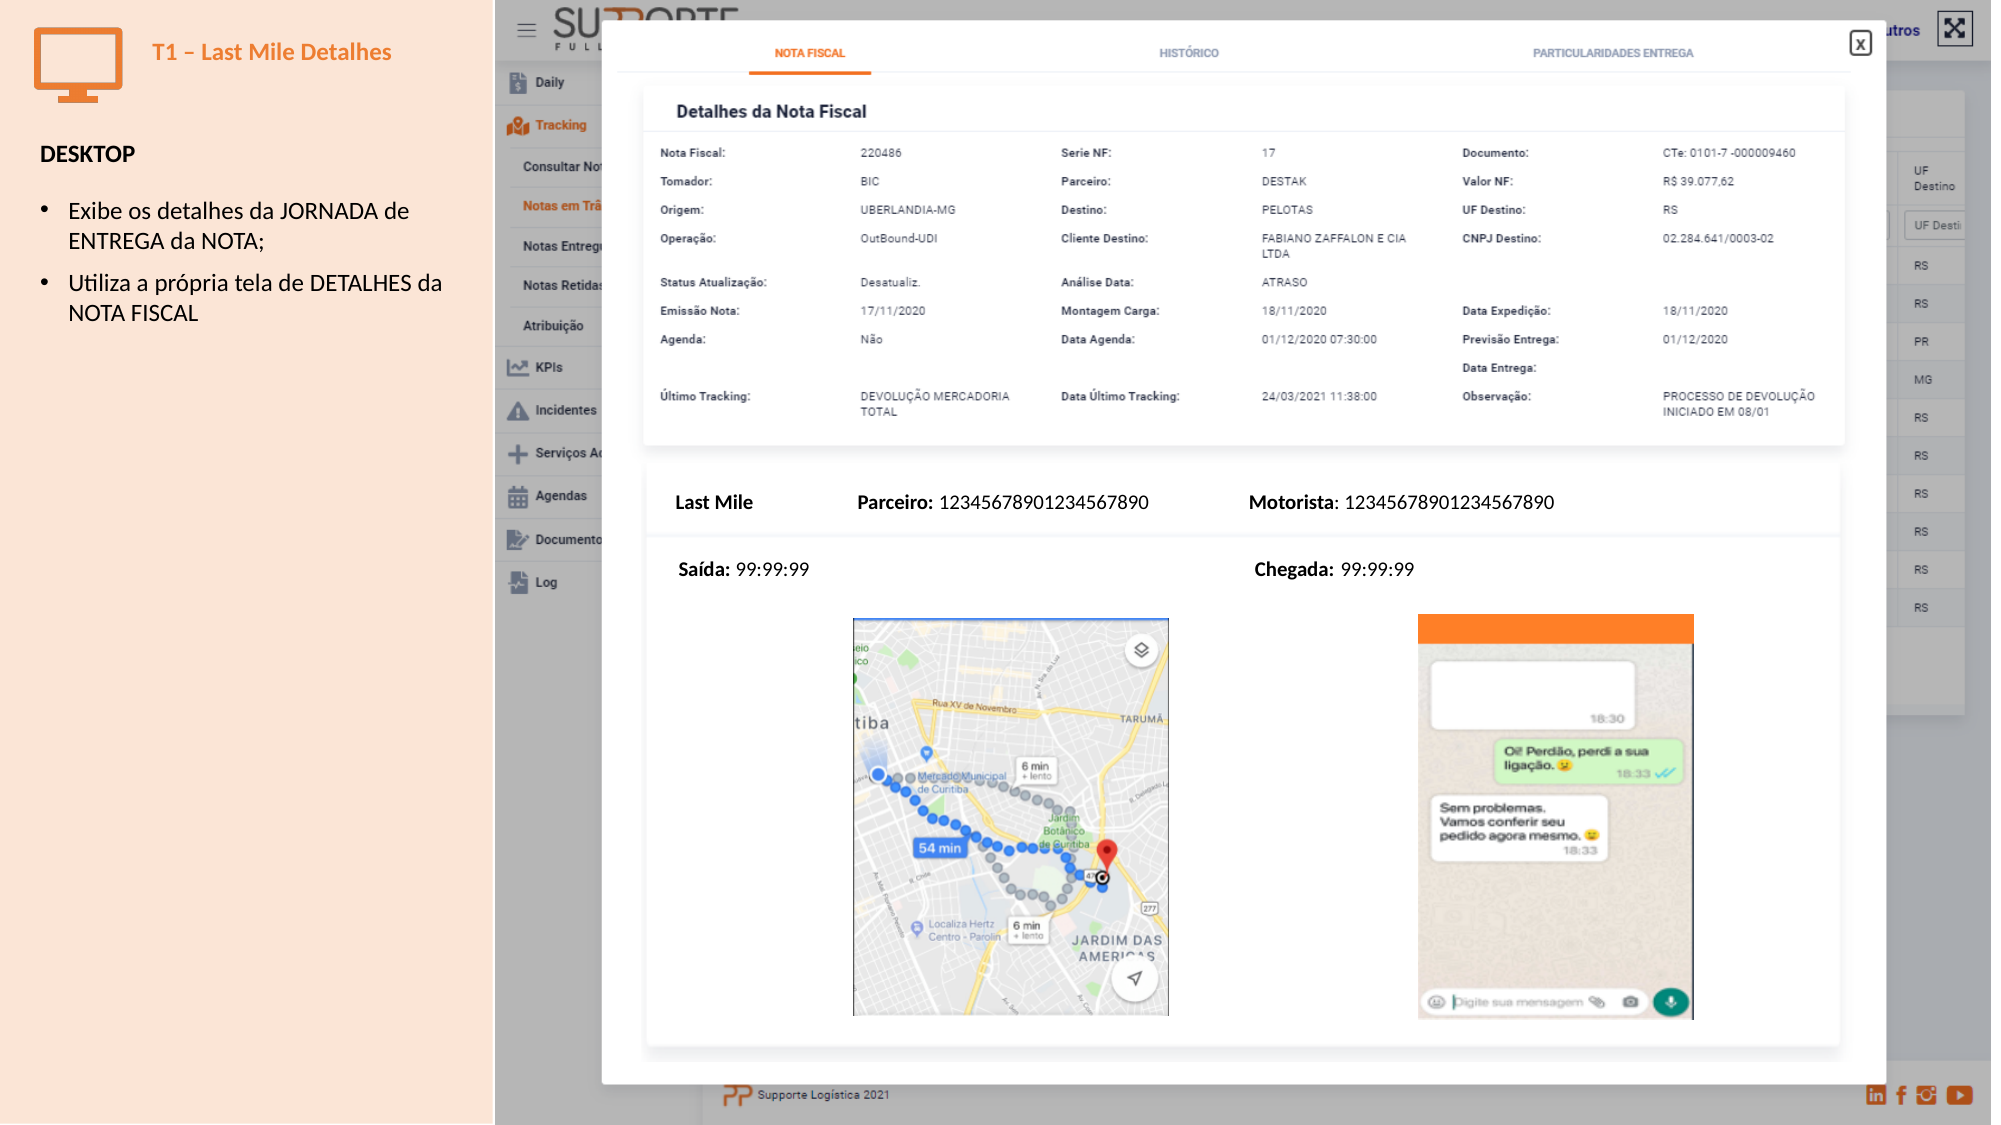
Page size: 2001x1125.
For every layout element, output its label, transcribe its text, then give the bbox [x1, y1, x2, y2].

text_box [0, 0, 493, 1124]
picture [1418, 614, 1694, 1020]
picture [25, 12, 131, 118]
text_box T1 – Last Mile Detalhes [137, 27, 489, 73]
picture [853, 618, 1169, 1016]
text_box DESKTOP [25, 130, 488, 175]
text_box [495, 0, 1991, 1125]
text_box Exibe os detalhes da JORNADA de ENTREGA da NOTA; Utiliza a própria tela de DETALHES da NOTA FISCAL [25, 187, 488, 335]
